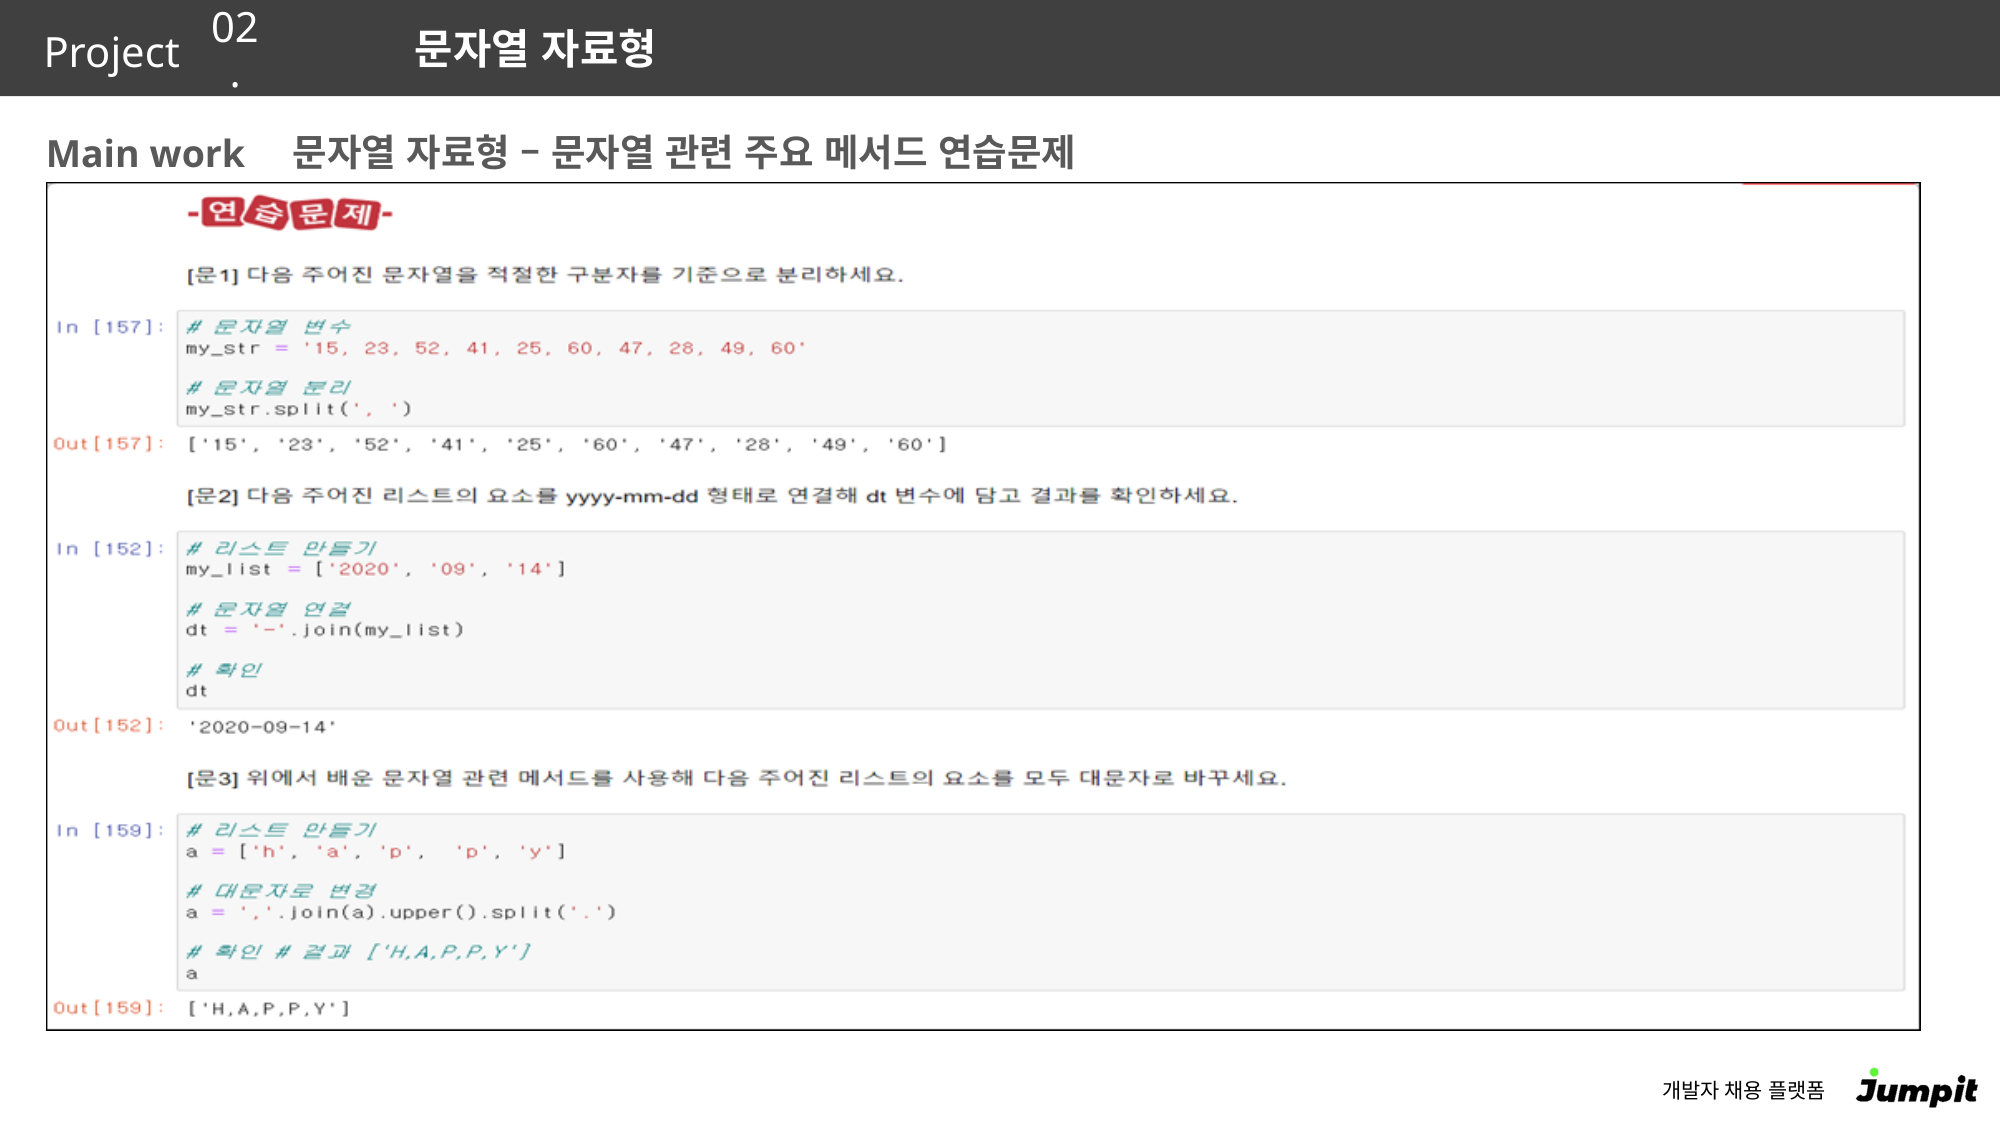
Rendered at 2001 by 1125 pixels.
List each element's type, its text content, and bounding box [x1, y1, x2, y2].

picture [46, 182, 1921, 1032]
list 문자열 자료형 [399, 20, 1707, 82]
list 문자열 자료형 – 문자열 관련 주요 메서드 연습문제 [277, 126, 1856, 182]
list 02. [192, 20, 278, 82]
picture [1849, 1063, 1982, 1113]
